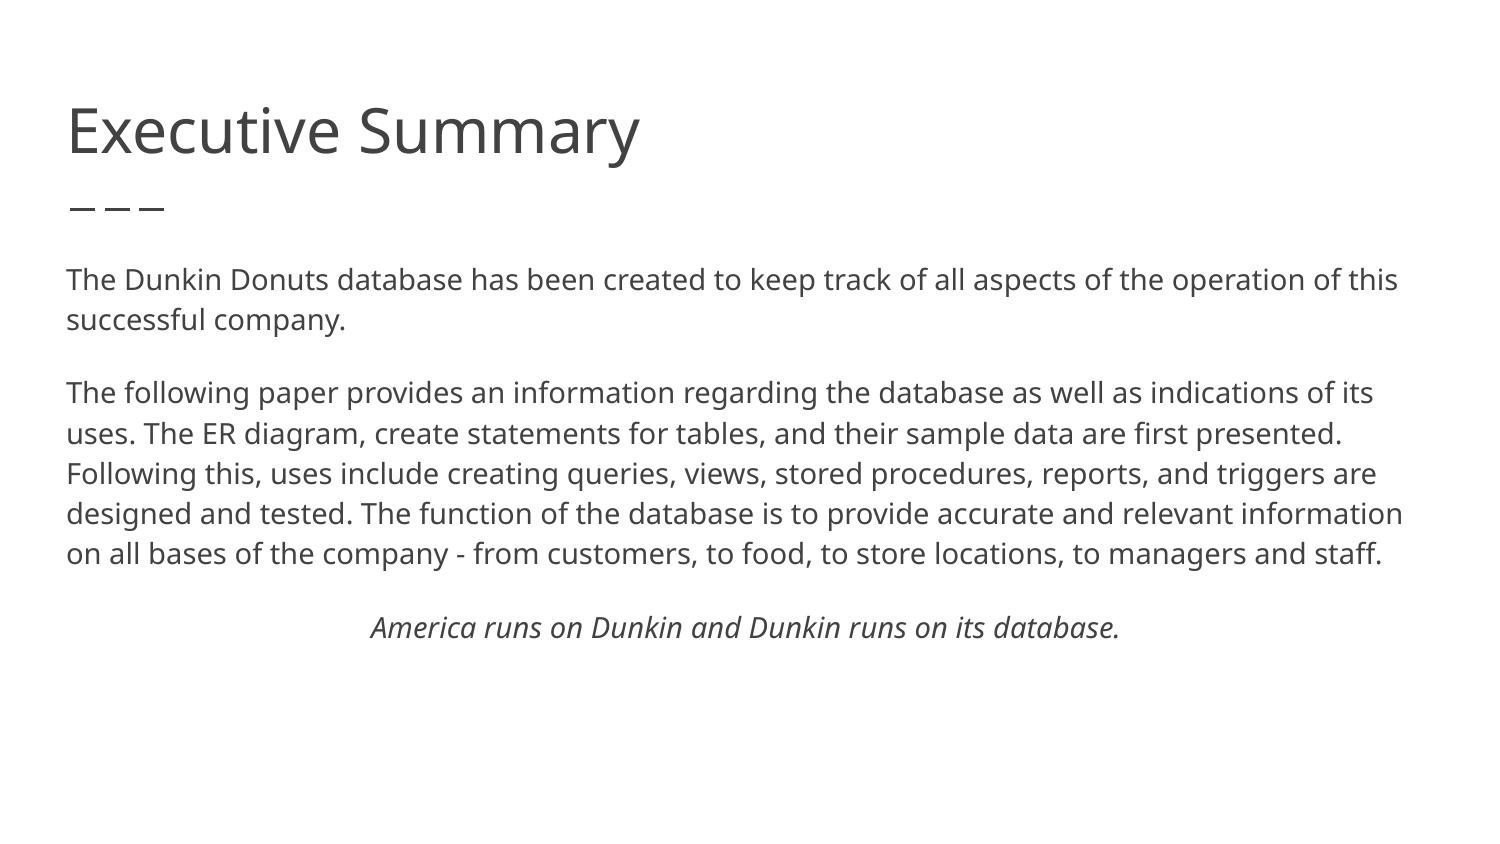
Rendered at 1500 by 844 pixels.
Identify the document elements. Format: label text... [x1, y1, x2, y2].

list The Dunkin Donuts database has been created to keep track of all aspects of the operation of this successful company. The following paper provides an information regarding the database as well as indications of its uses. The ER diagram, create statements for tables, and their sample data are first presented. Following this, uses include creating queries, views, stored procedures, reports, and triggers are designed and tested. The function of the database is to provide accurate and relevant information on all bases of the company - from customers, to food, to store locations, to managers and staff. America runs on Dunkin and Dunkin runs on its database. [51, 240, 1449, 750]
title Executive Summary [51, 61, 1449, 182]
